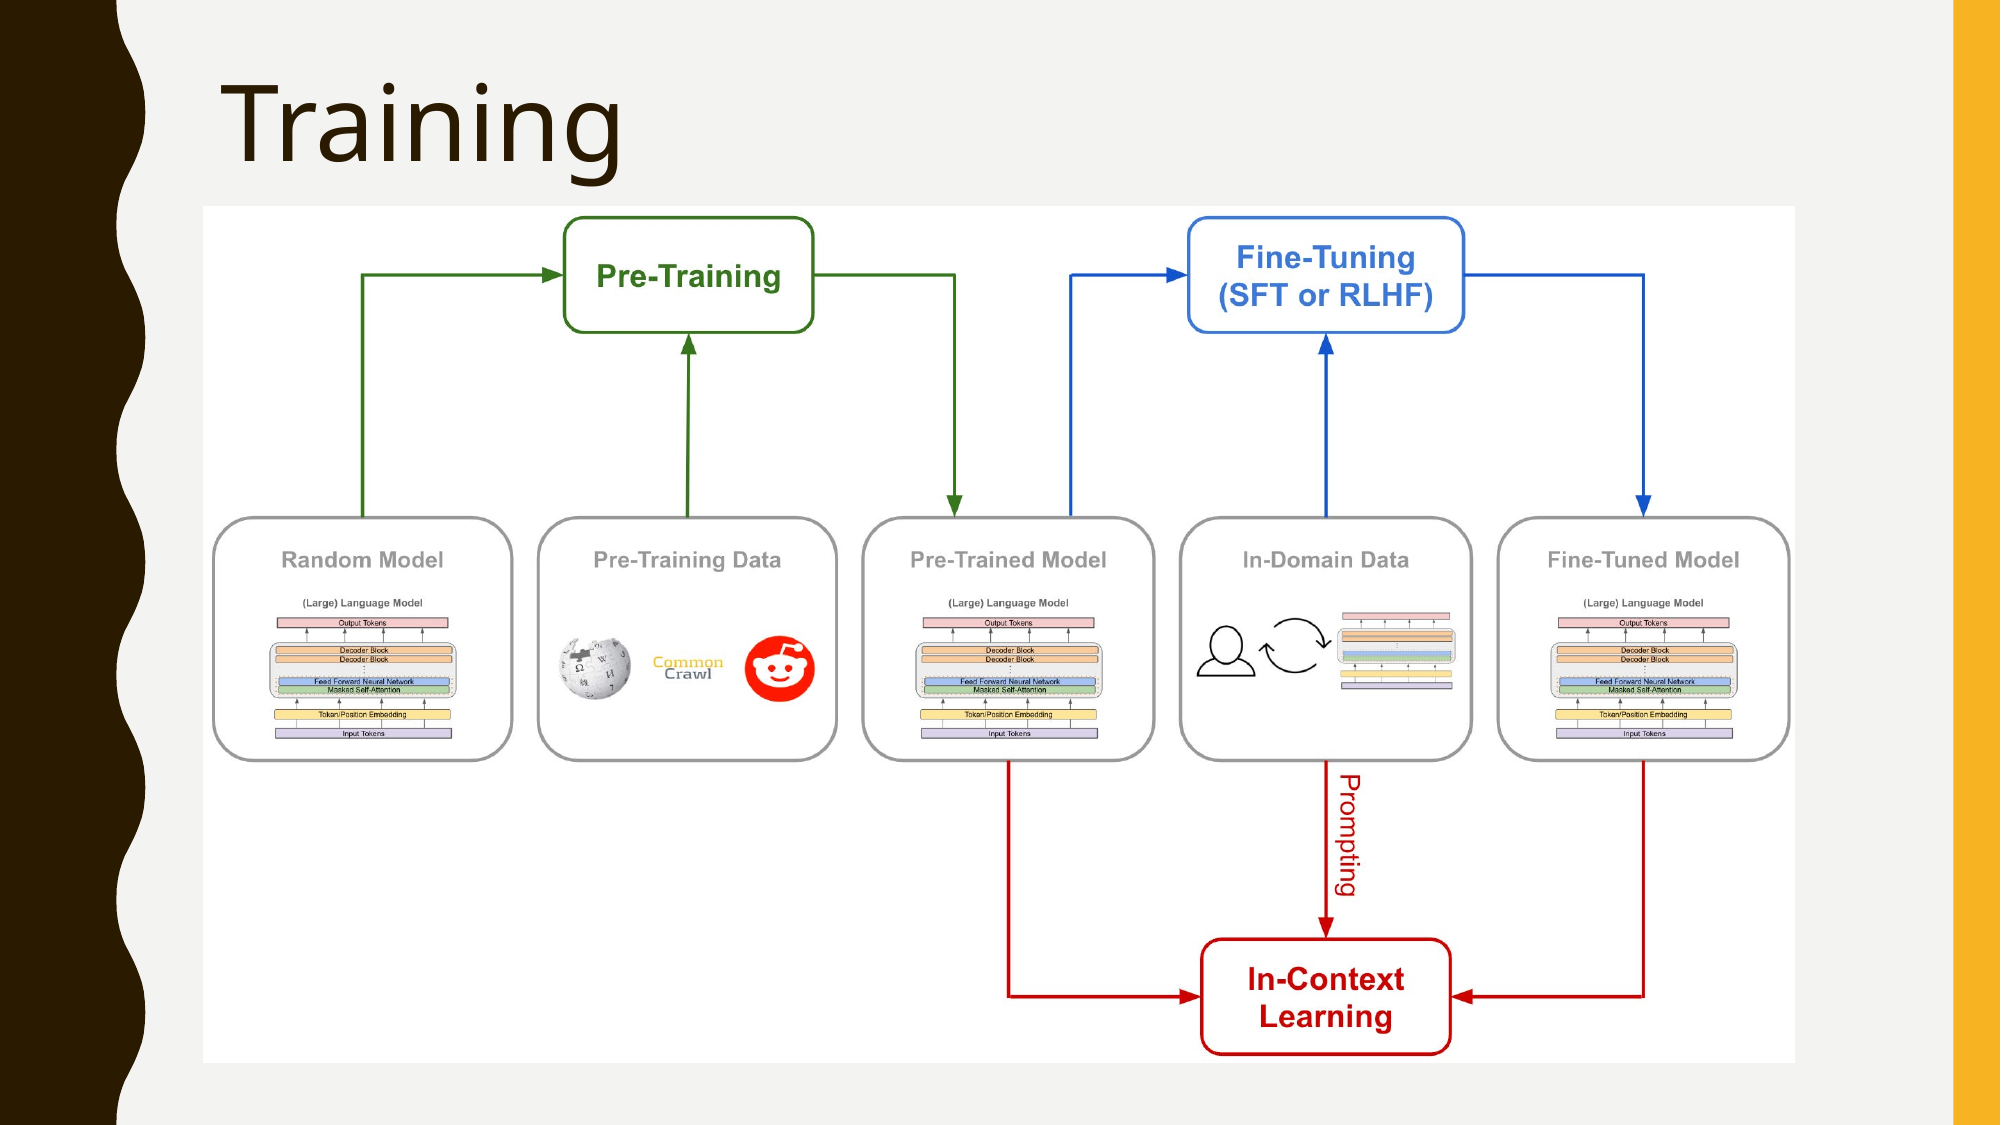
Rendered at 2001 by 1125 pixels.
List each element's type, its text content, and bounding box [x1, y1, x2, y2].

title Training [205, 62, 1875, 308]
picture [202, 205, 1795, 1063]
